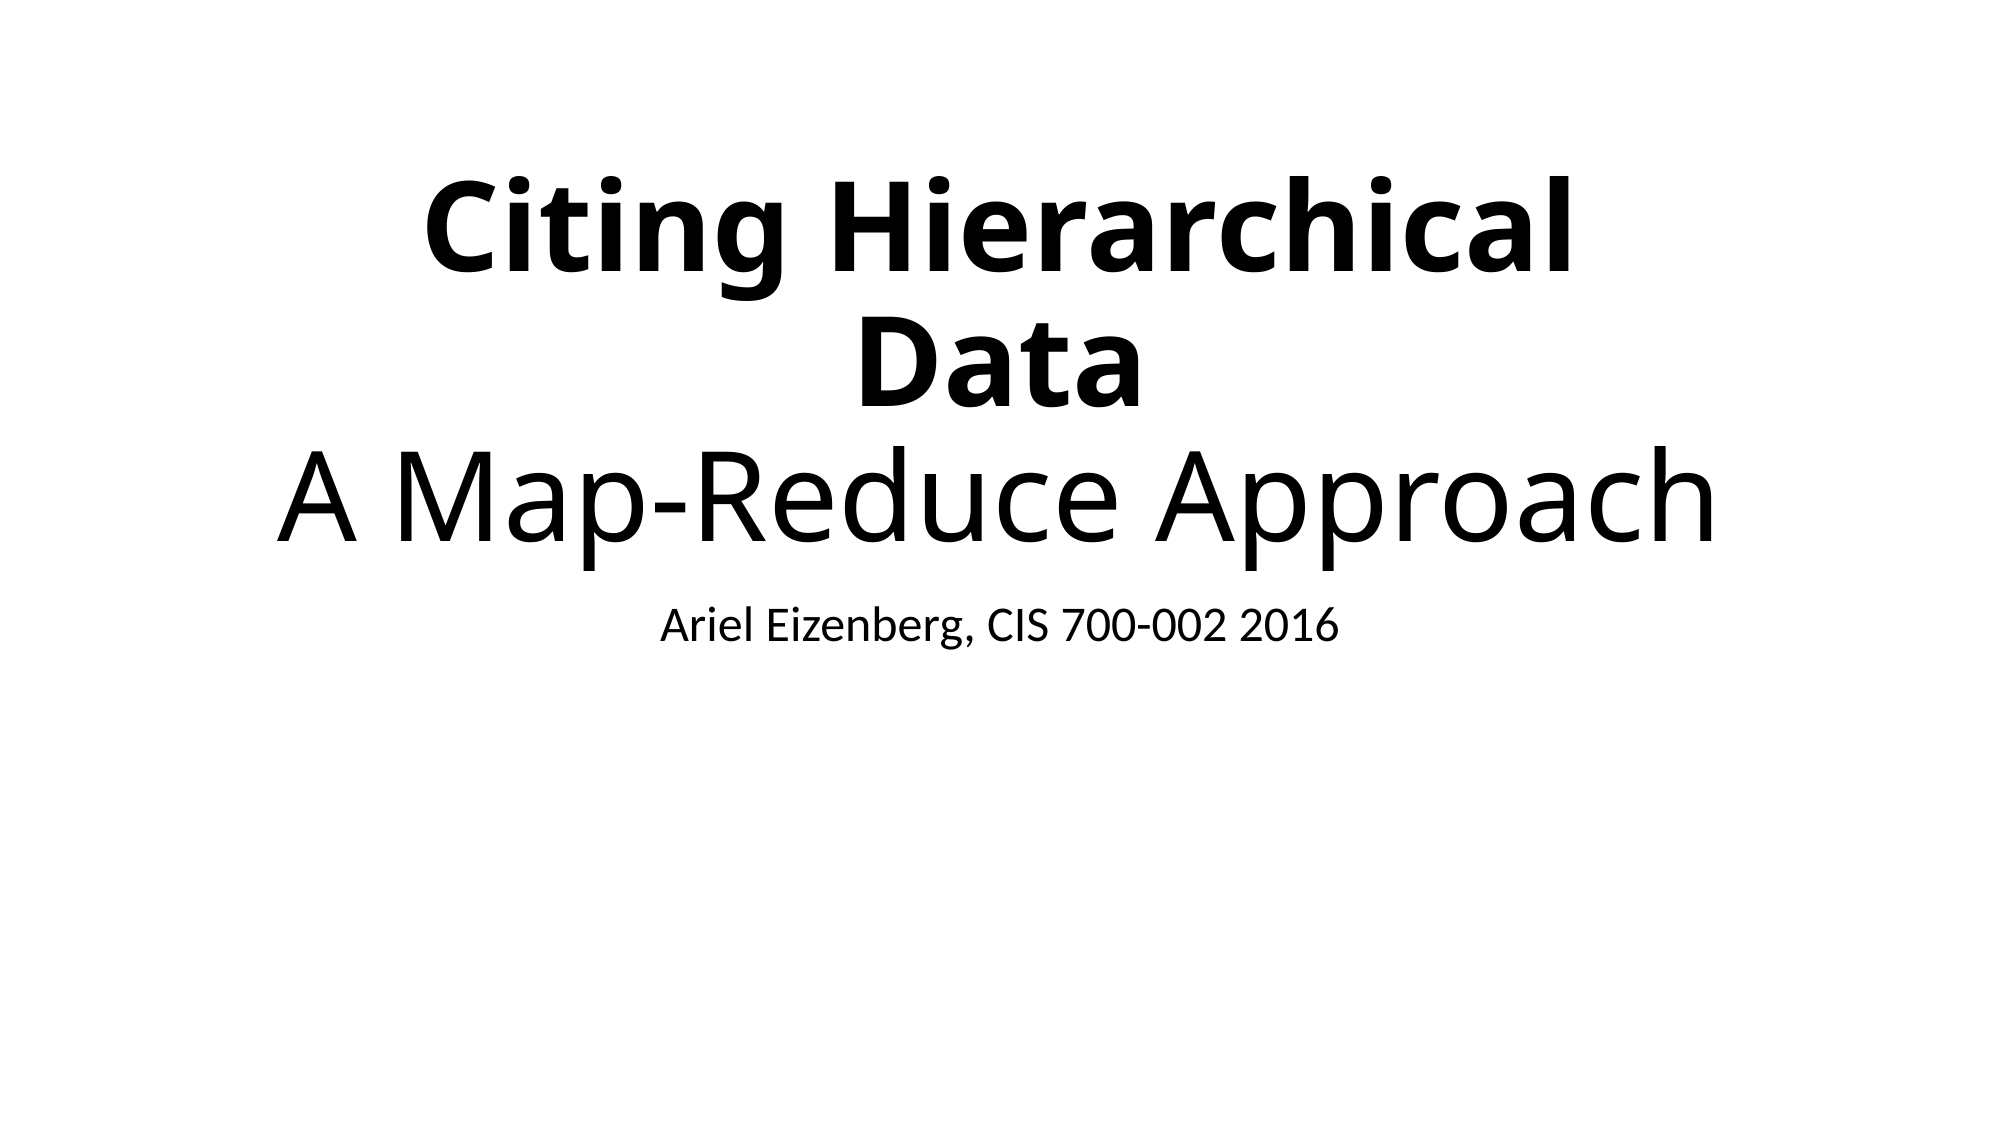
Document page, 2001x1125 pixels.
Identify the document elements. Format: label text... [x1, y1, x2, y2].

subtitle Ariel Eizenberg, CIS 700-002 2016 [249, 590, 1750, 863]
title Citing Hierarchical Data A Map-Reduce Approach [249, 184, 1750, 576]
